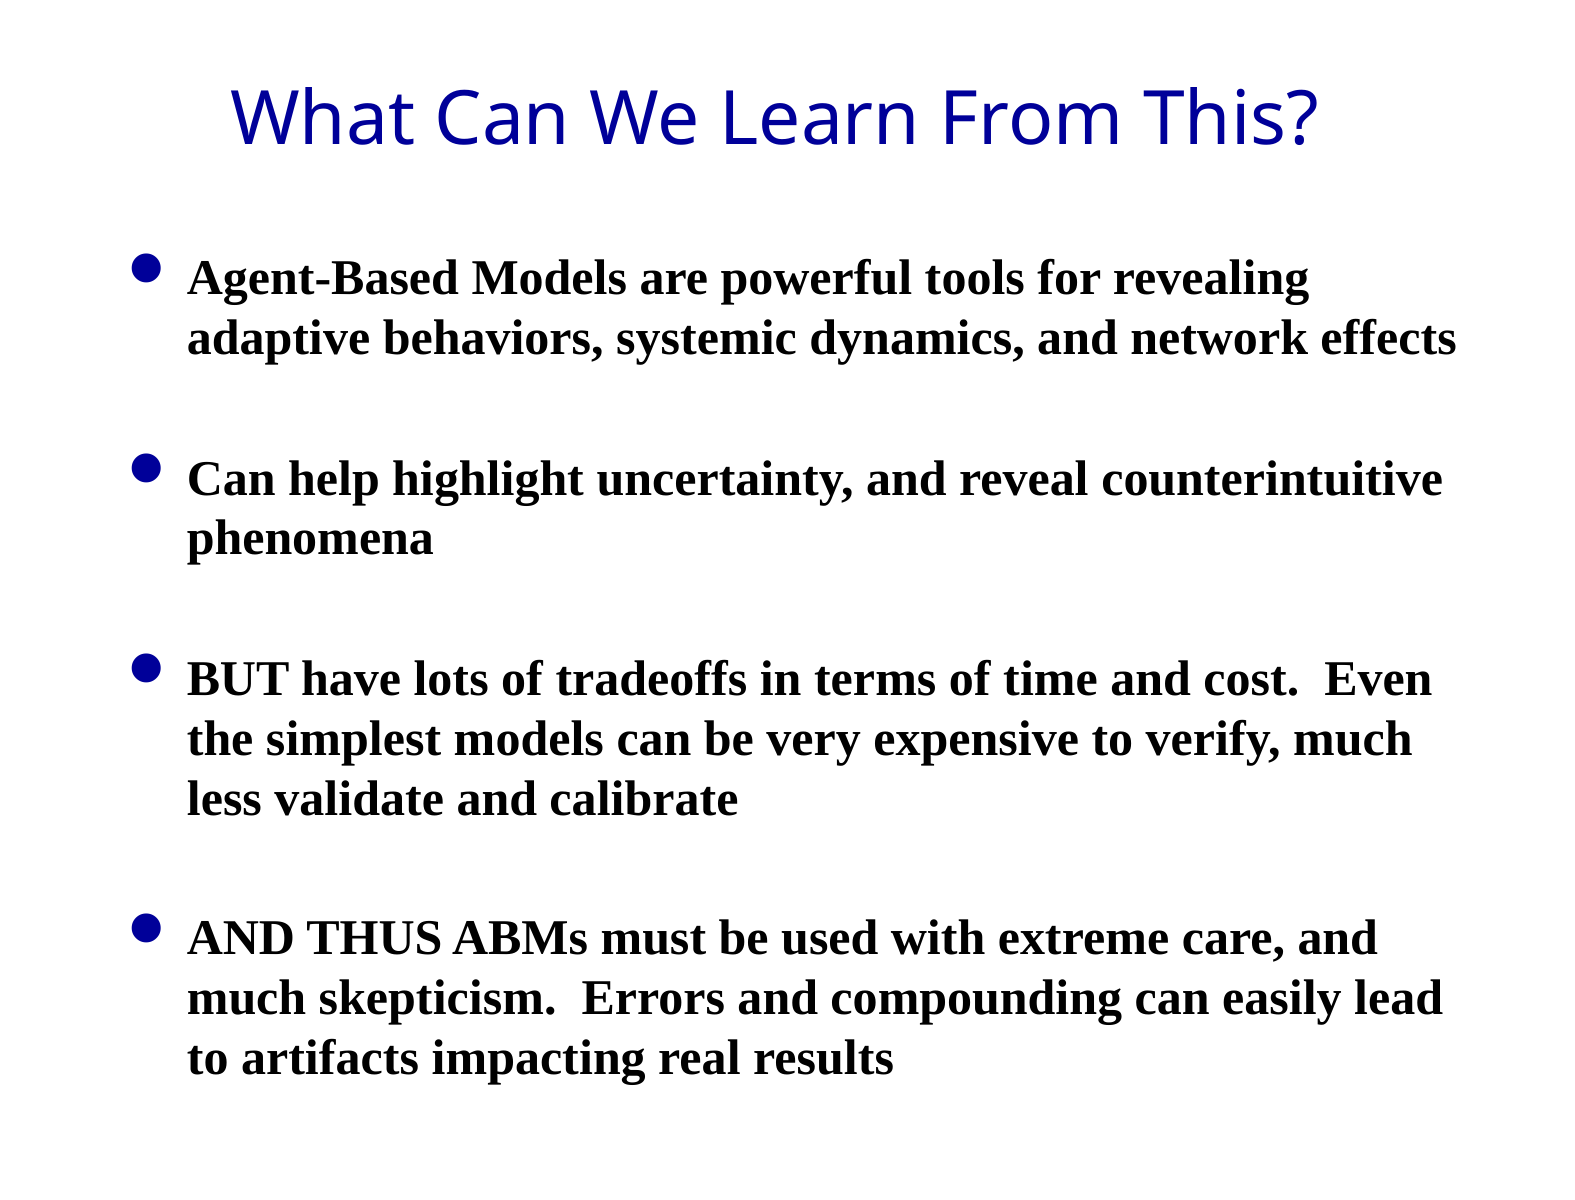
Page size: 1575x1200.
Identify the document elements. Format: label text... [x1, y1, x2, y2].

title What Can We Learn From This? [112, 24, 1438, 213]
list Agent-Based Models are powerful tools for revealing adaptive behaviors, systemic dynamics, and network effects Can help highlight uncertainty, and reveal counterintuitive phenomena BUT have lots of tradeoffs in terms of time and cost. Even the simplest models can be very expensive to verify, much less validate and calibrate AND THUS ABMs must be used with extreme care, and much skepticism. Errors and compounding can easily lead to artifacts impacting real results [112, 237, 1488, 913]
